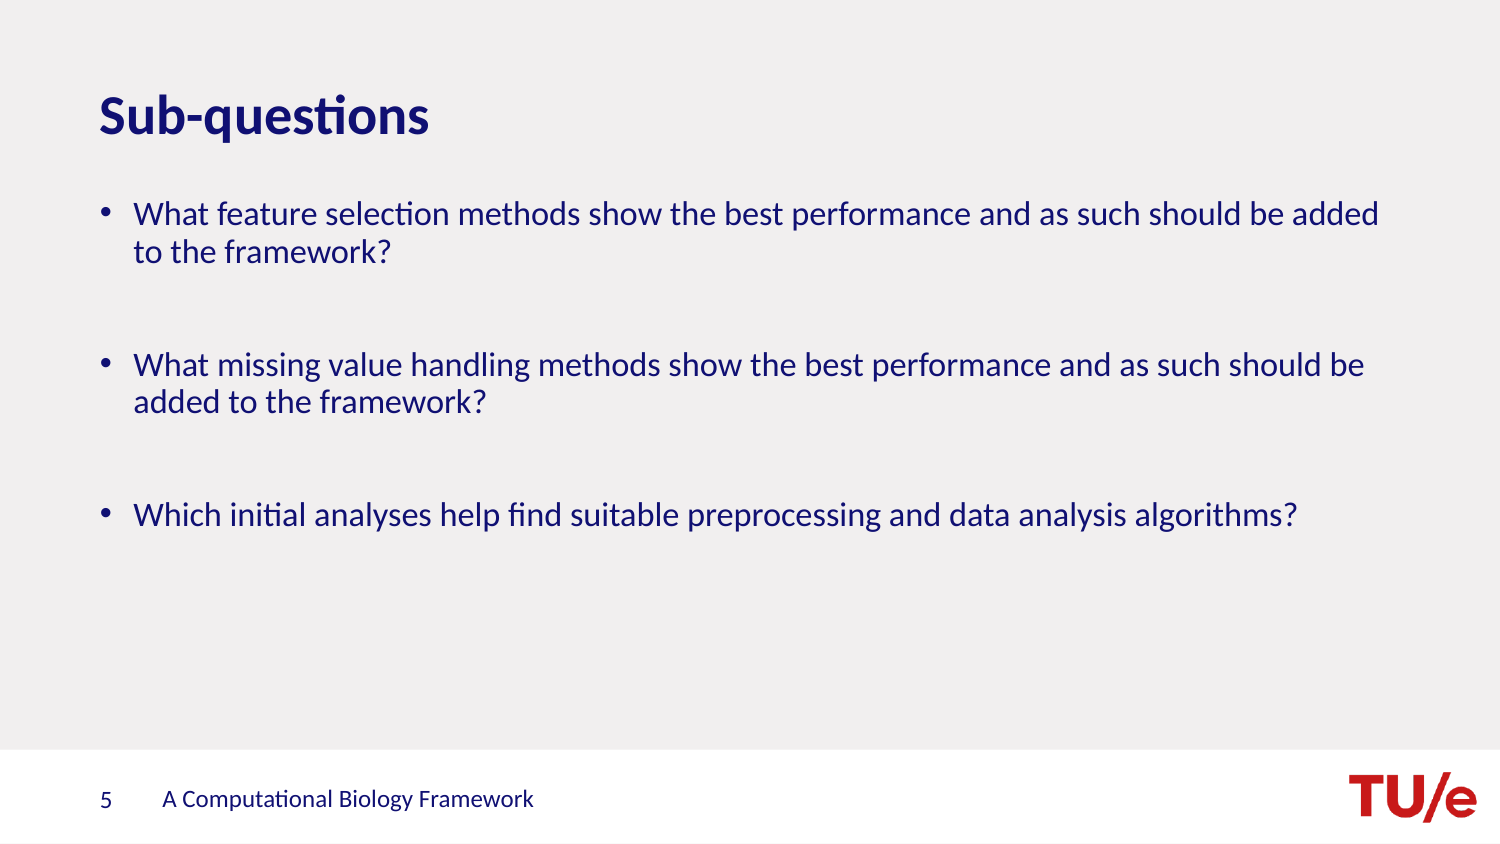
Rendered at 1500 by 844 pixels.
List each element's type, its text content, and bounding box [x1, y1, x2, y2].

footer A Computational Biology Framework [162, 782, 1267, 841]
picture [1336, 759, 1489, 835]
list What feature selection methods show the best performance and as such should be added to the framework? What missing value handling methods show the best performance and as such should be added to the framework? Which initial analyses help find suitable preprocessing and data analysis algorithms? [100, 194, 1400, 750]
title Sub-questions [99, 89, 1400, 154]
slide_number 5 [100, 783, 199, 841]
